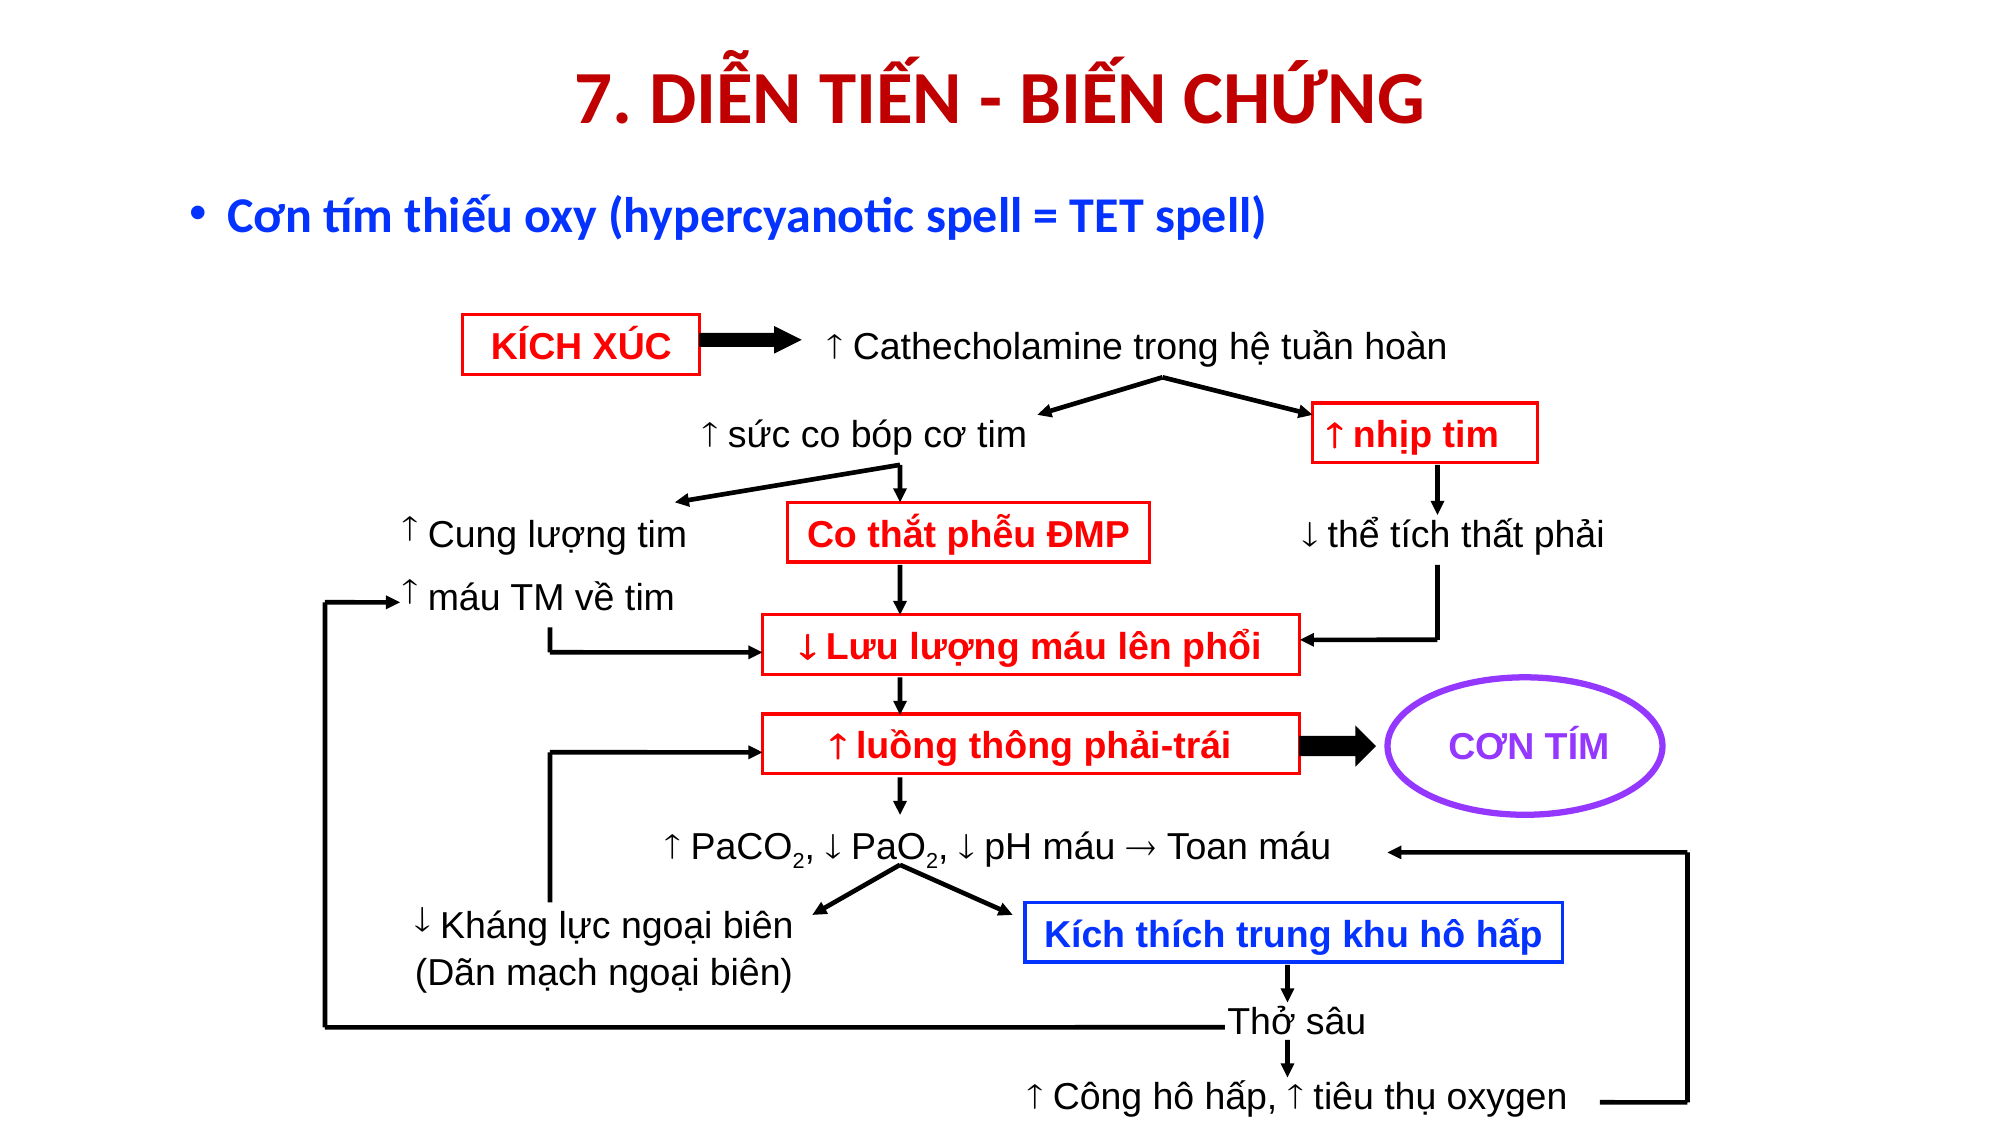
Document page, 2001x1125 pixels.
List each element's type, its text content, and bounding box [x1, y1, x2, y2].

list Cơn tím thiếu oxy (hypercyanotic spell = TET spell) [174, 162, 1600, 262]
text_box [324, 314, 1700, 1125]
title 7. DIỄN TIẾN - BIẾN CHỨNG [324, 50, 1675, 148]
